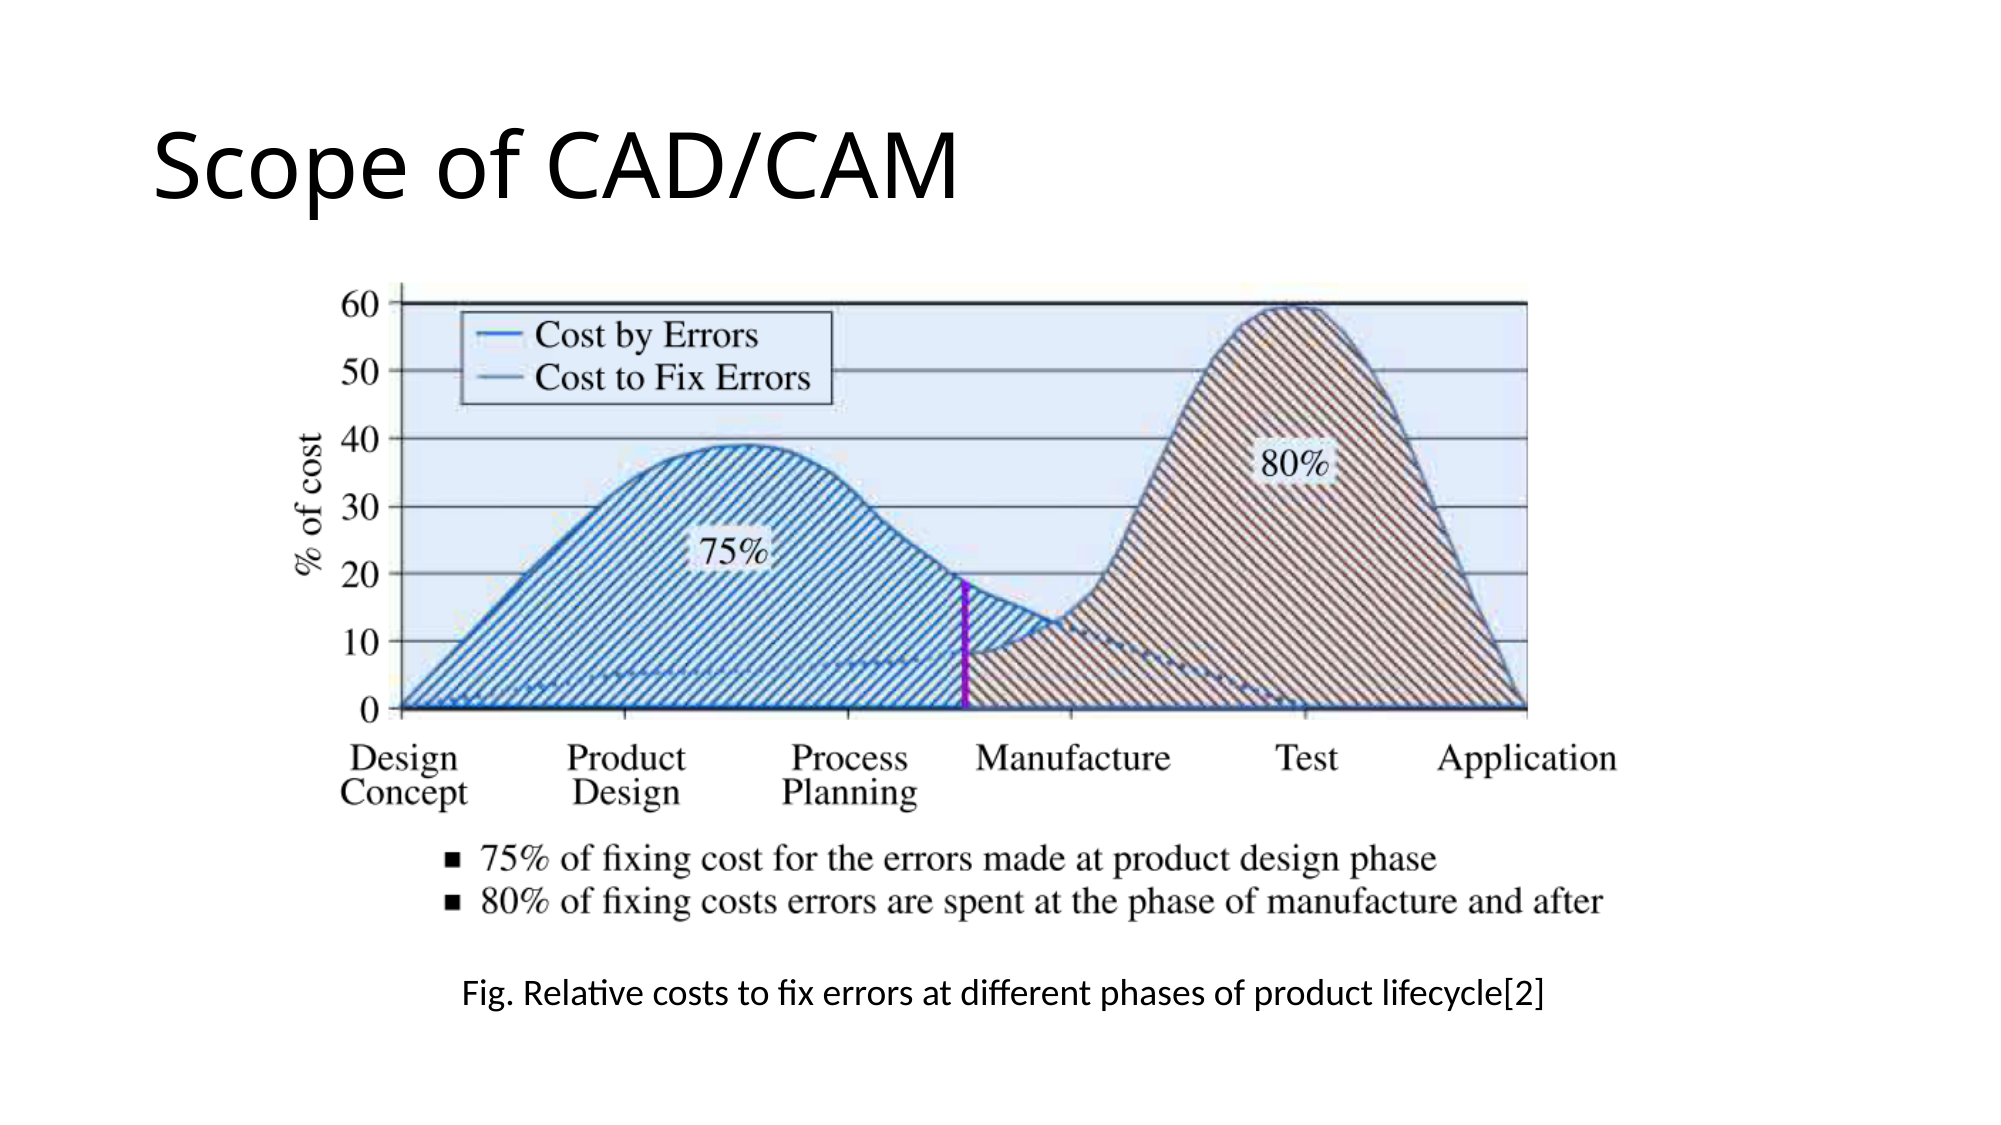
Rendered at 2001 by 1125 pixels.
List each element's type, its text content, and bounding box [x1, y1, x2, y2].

title Scope of CAD/CAM [137, 59, 1863, 278]
picture [289, 277, 1622, 925]
text_box Fig. Relative costs to ﬁx errors at different phases of product lifecycle[2] [438, 960, 1562, 1021]
